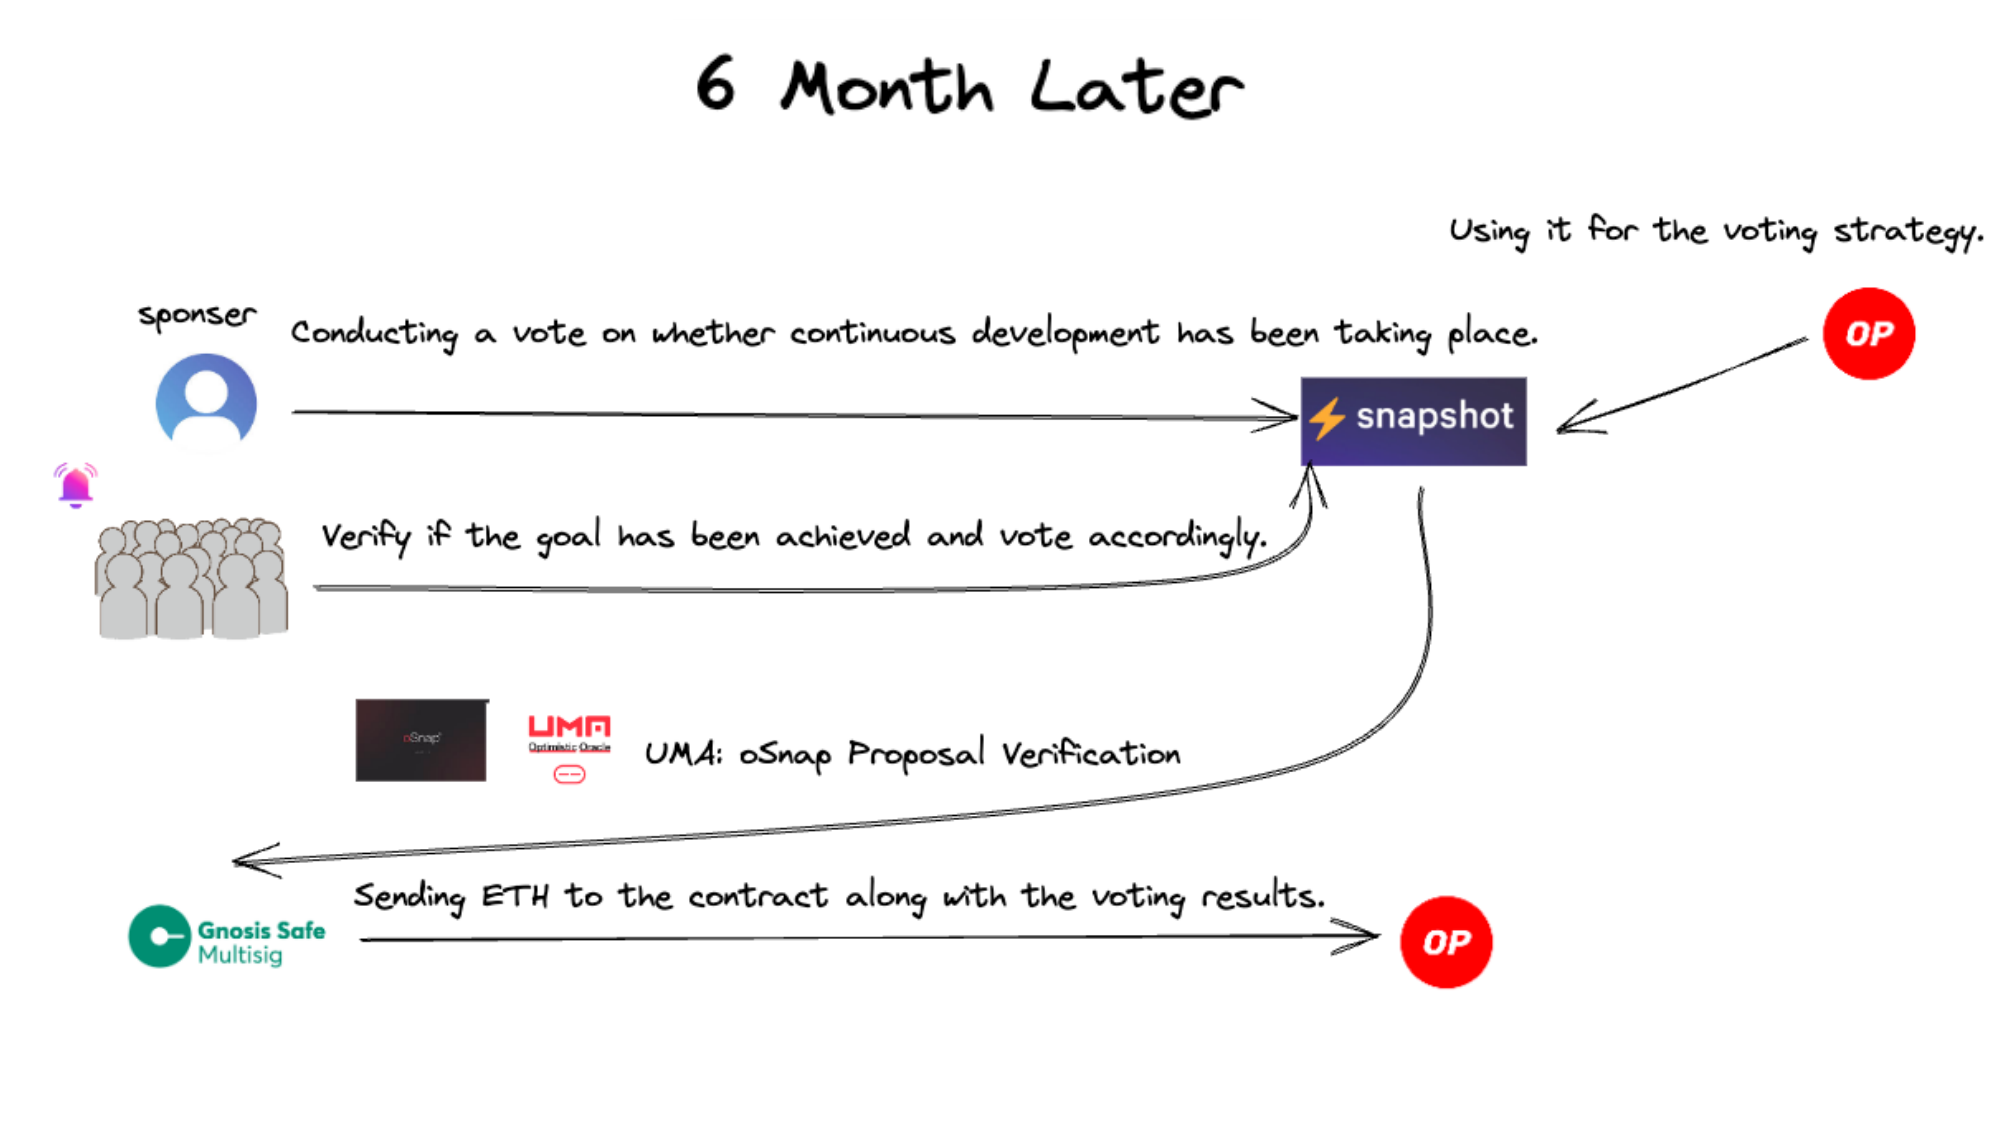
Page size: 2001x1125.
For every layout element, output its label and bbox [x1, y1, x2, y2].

picture [673, 18, 1262, 154]
picture [24, 192, 2000, 1010]
